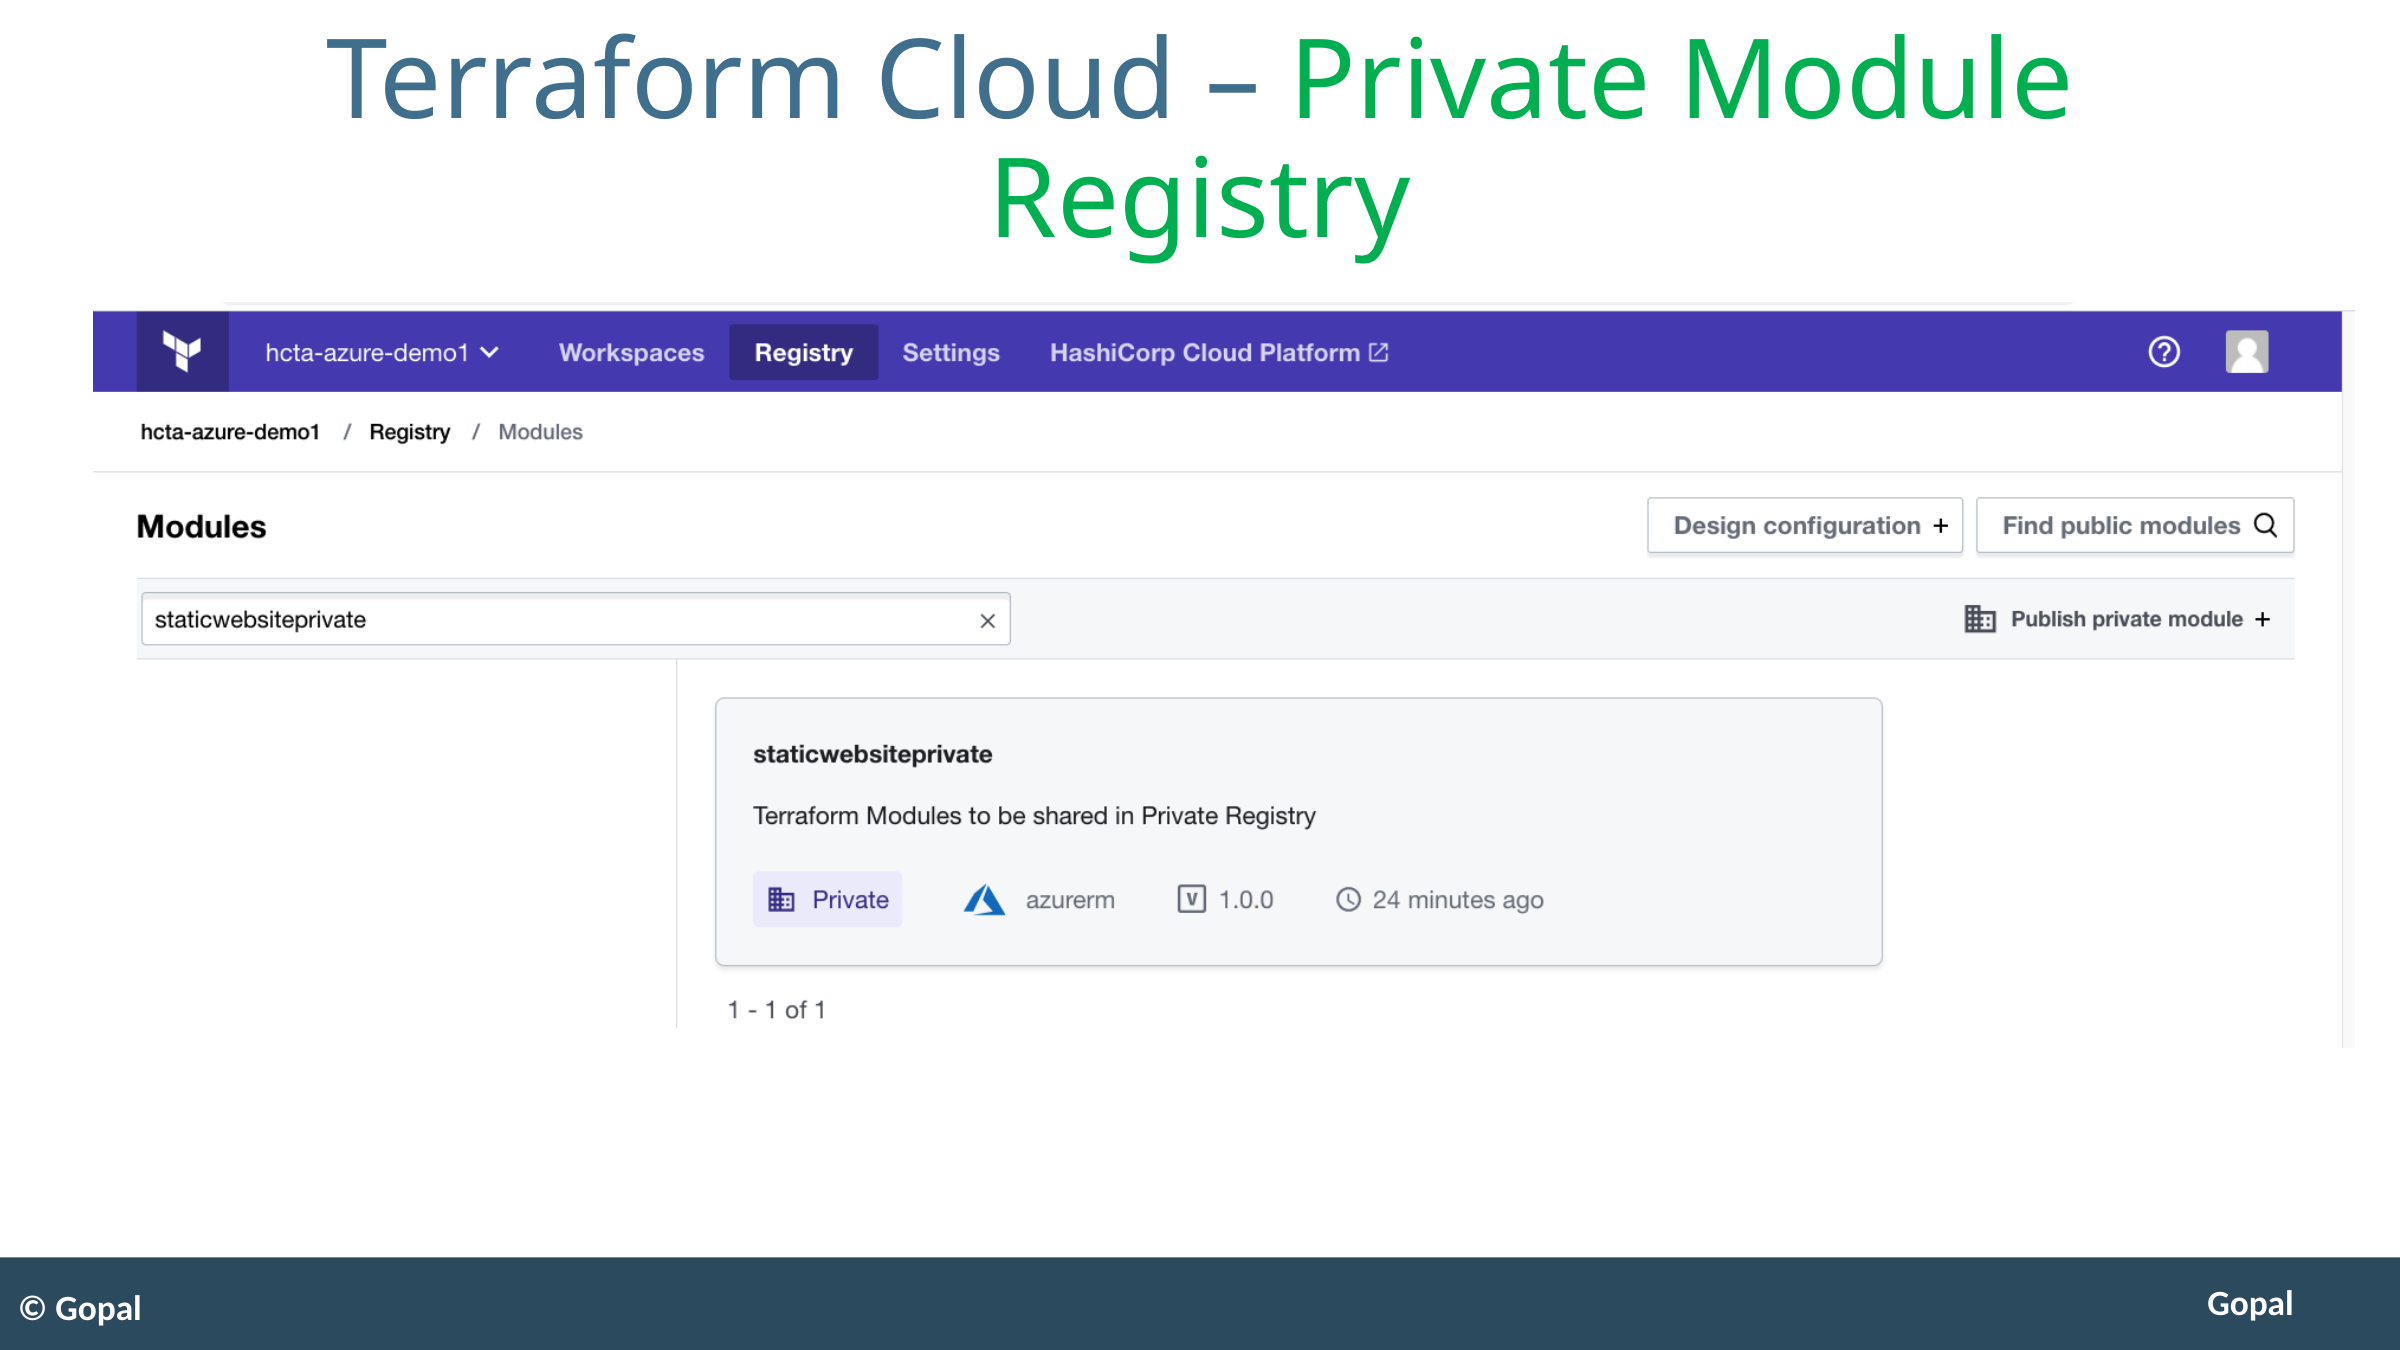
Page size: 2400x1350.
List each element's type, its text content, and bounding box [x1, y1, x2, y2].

footer © Gopal [0, 1269, 810, 1342]
title Terraform Cloud – Private Module Registry [165, 44, 2235, 240]
picture [93, 302, 2355, 1048]
